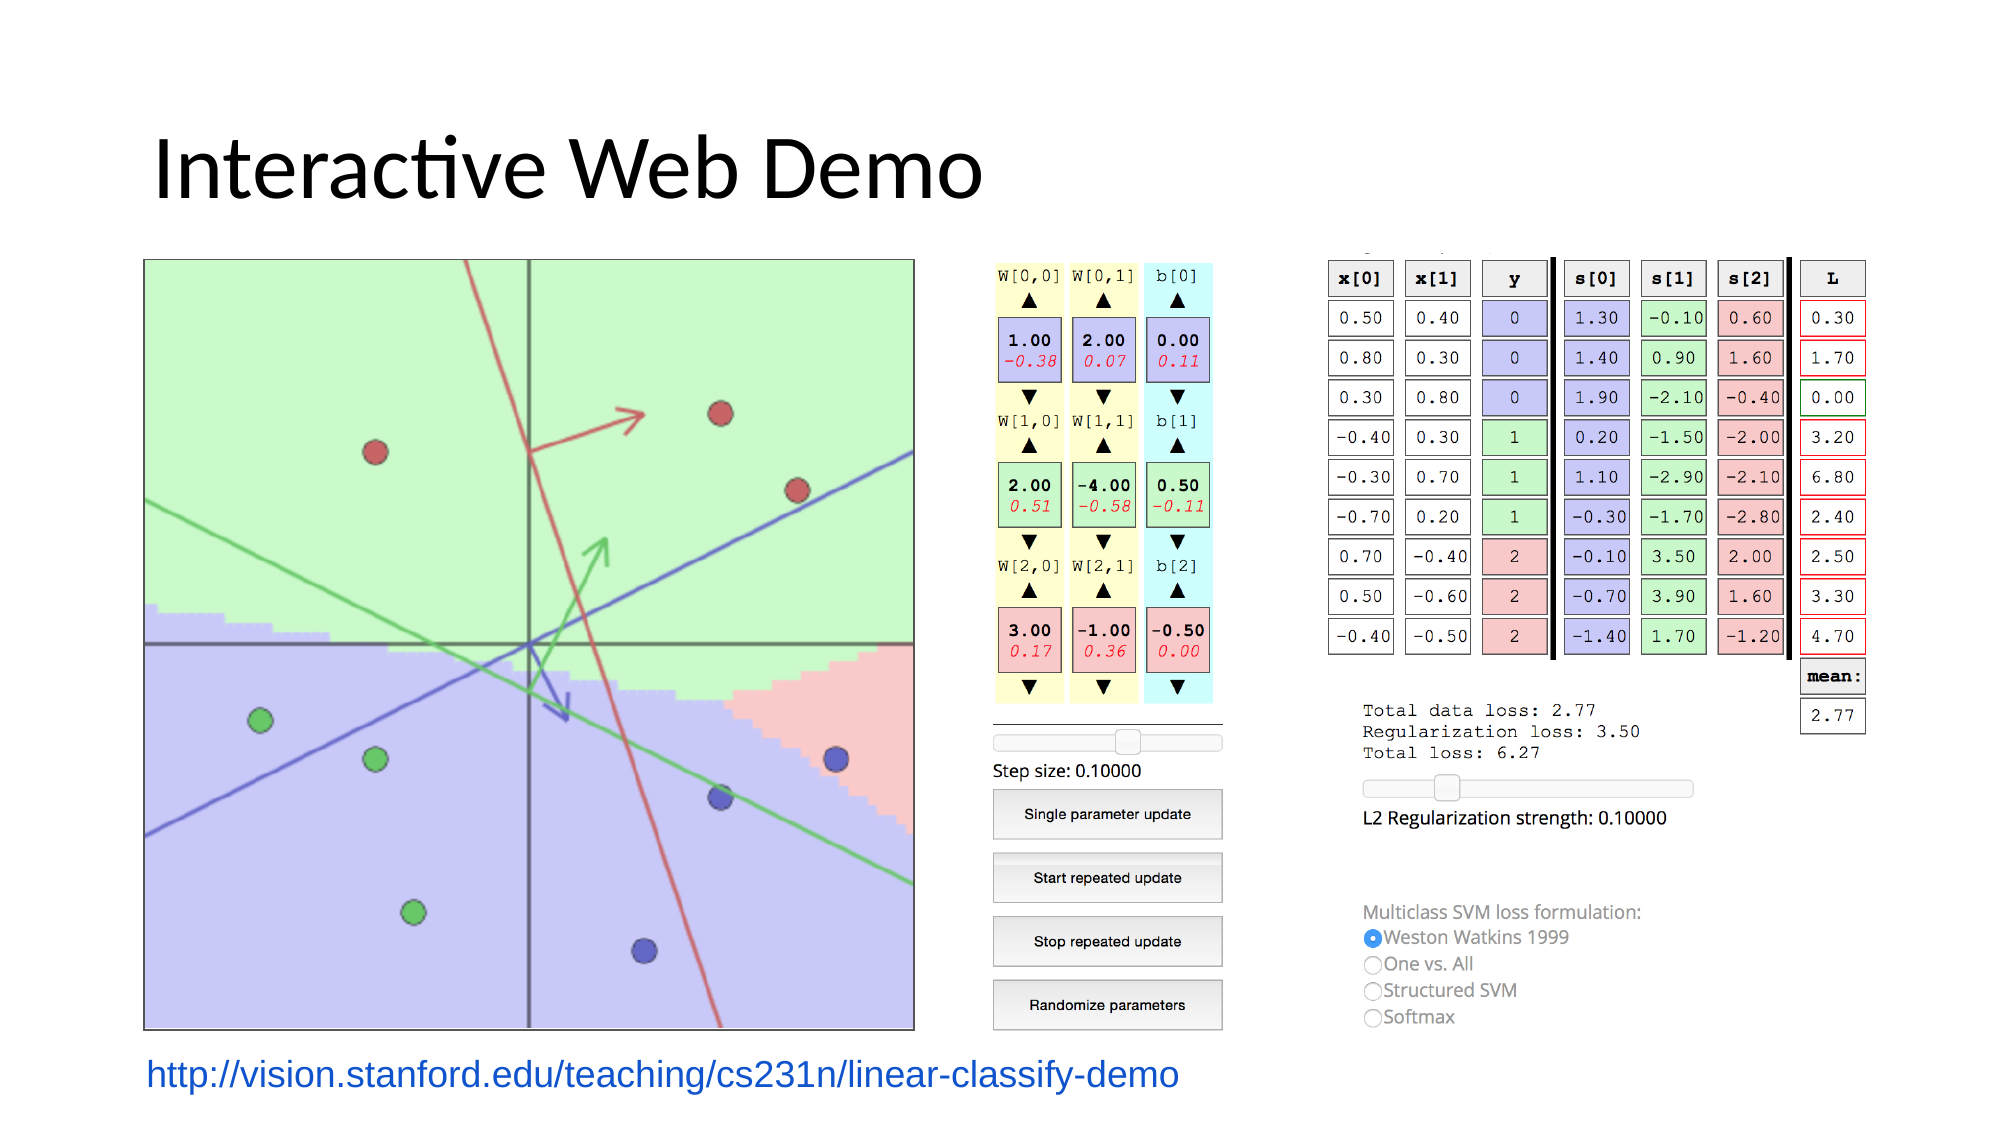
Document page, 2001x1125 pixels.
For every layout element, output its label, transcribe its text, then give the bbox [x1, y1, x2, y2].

title Interactive Web Demo [137, 59, 1863, 278]
picture [1320, 252, 1871, 1035]
picture [990, 263, 1229, 1034]
picture [137, 252, 920, 1034]
text_box http://vision.stanford.edu/teaching/cs231n/linear-classify-demo [131, 1042, 1463, 1103]
